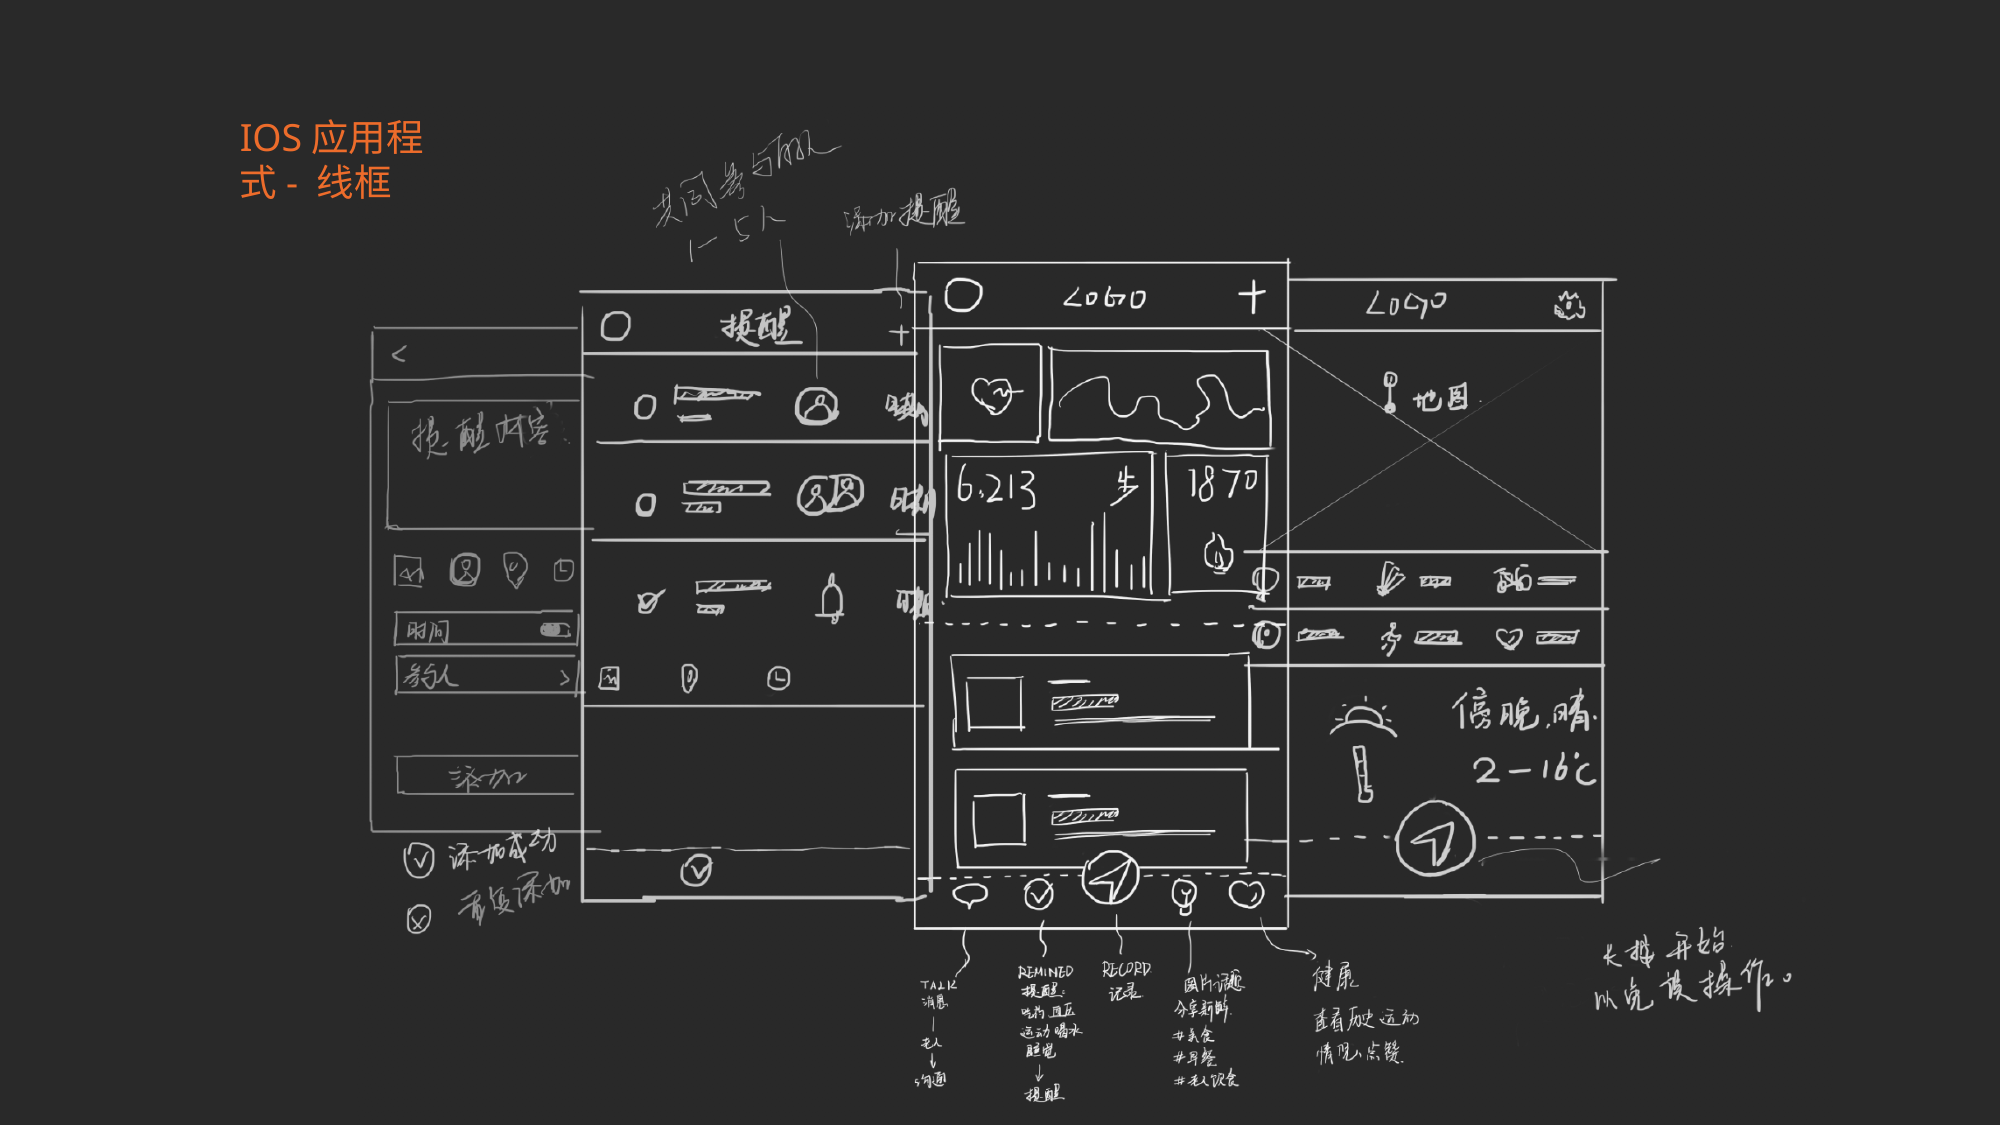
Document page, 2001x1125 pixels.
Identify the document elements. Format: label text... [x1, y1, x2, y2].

picture [356, 106, 1834, 1125]
text_box IOS应用程式- 线框 [225, 106, 356, 212]
